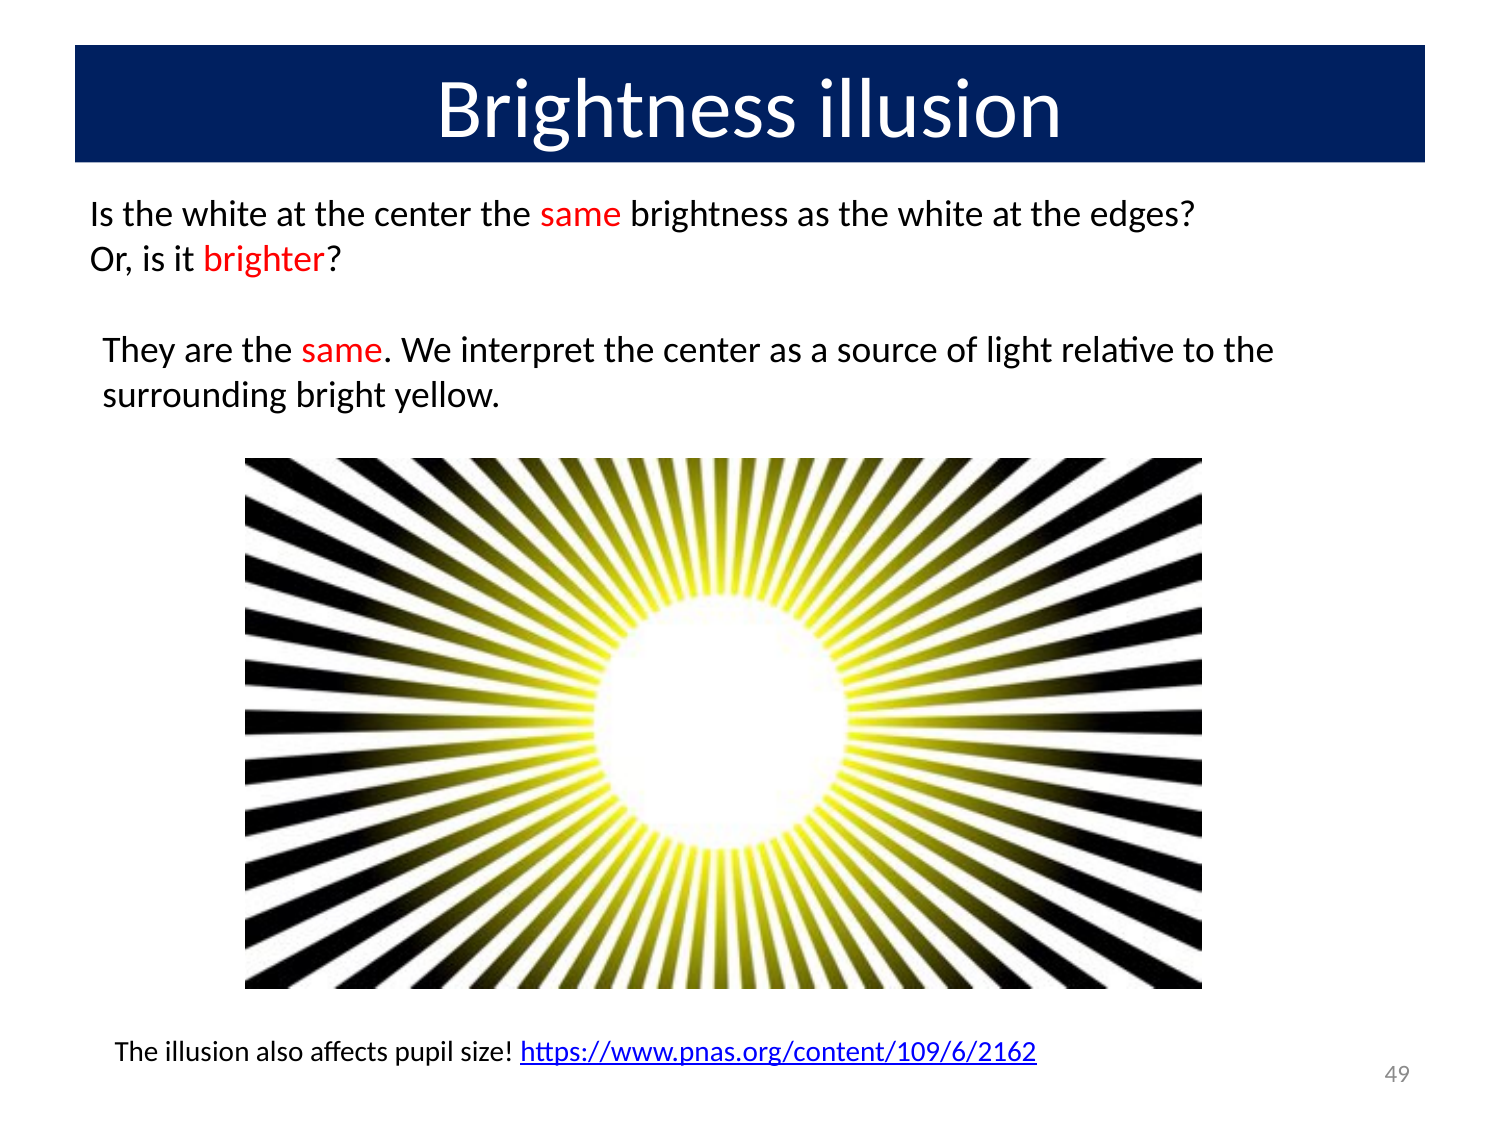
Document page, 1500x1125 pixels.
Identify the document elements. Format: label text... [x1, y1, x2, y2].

slide_number 49 [1074, 1042, 1425, 1103]
title Brightness illusion [75, 45, 1425, 163]
picture [245, 458, 1202, 990]
text_box Is the white at the center the same brightness as the white at the edges? Or, is it brighter? [74, 181, 1425, 287]
text_box The illusion also affects pupil size! https://www.pnas.org/content/109/6/2162 [99, 1024, 1300, 1075]
text_box They are the same. We interpret the center as a source of light relative to the surrounding bright yellow. [87, 317, 1413, 423]
